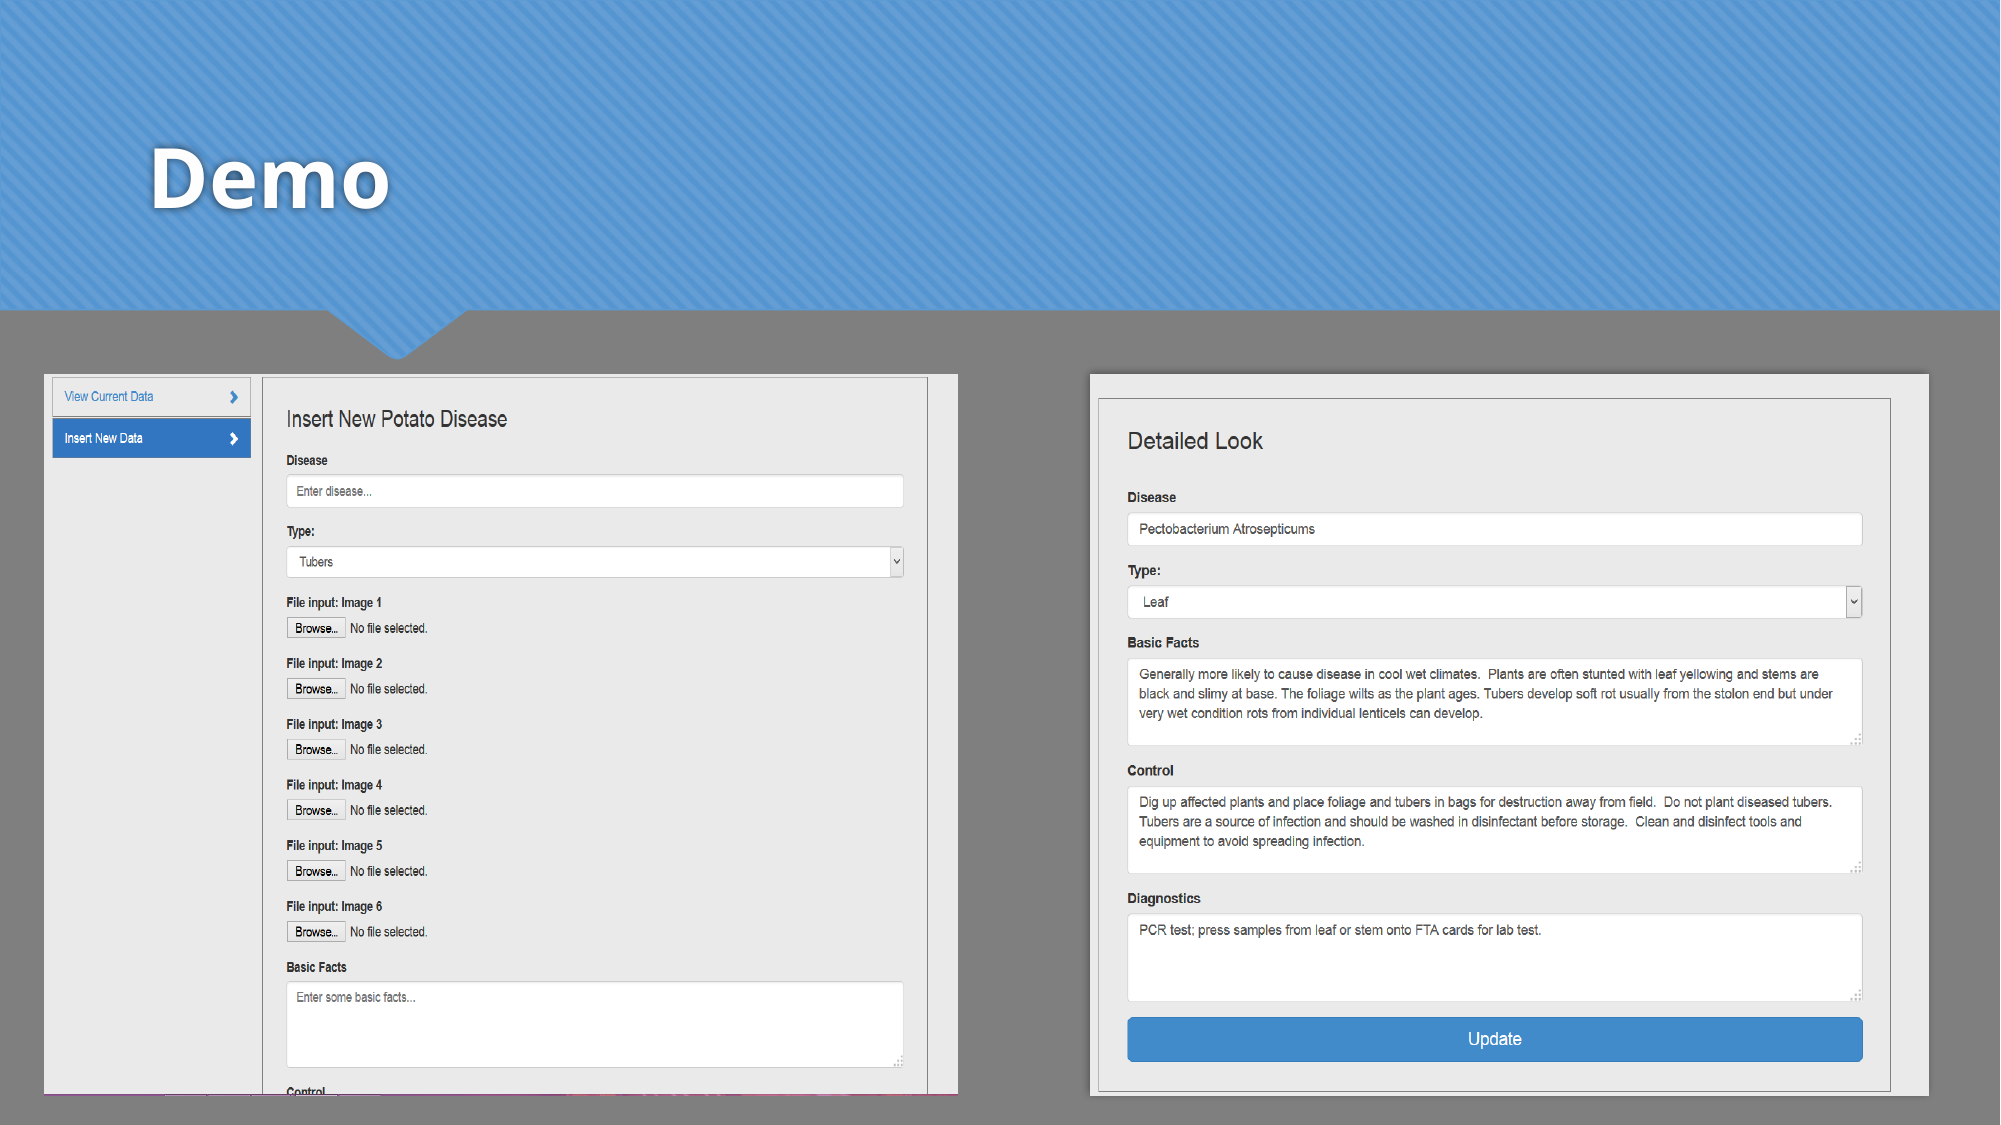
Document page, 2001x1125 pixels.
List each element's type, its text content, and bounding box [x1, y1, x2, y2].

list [1089, 373, 1929, 1096]
title Demo [132, 73, 1868, 233]
picture [44, 373, 958, 1096]
